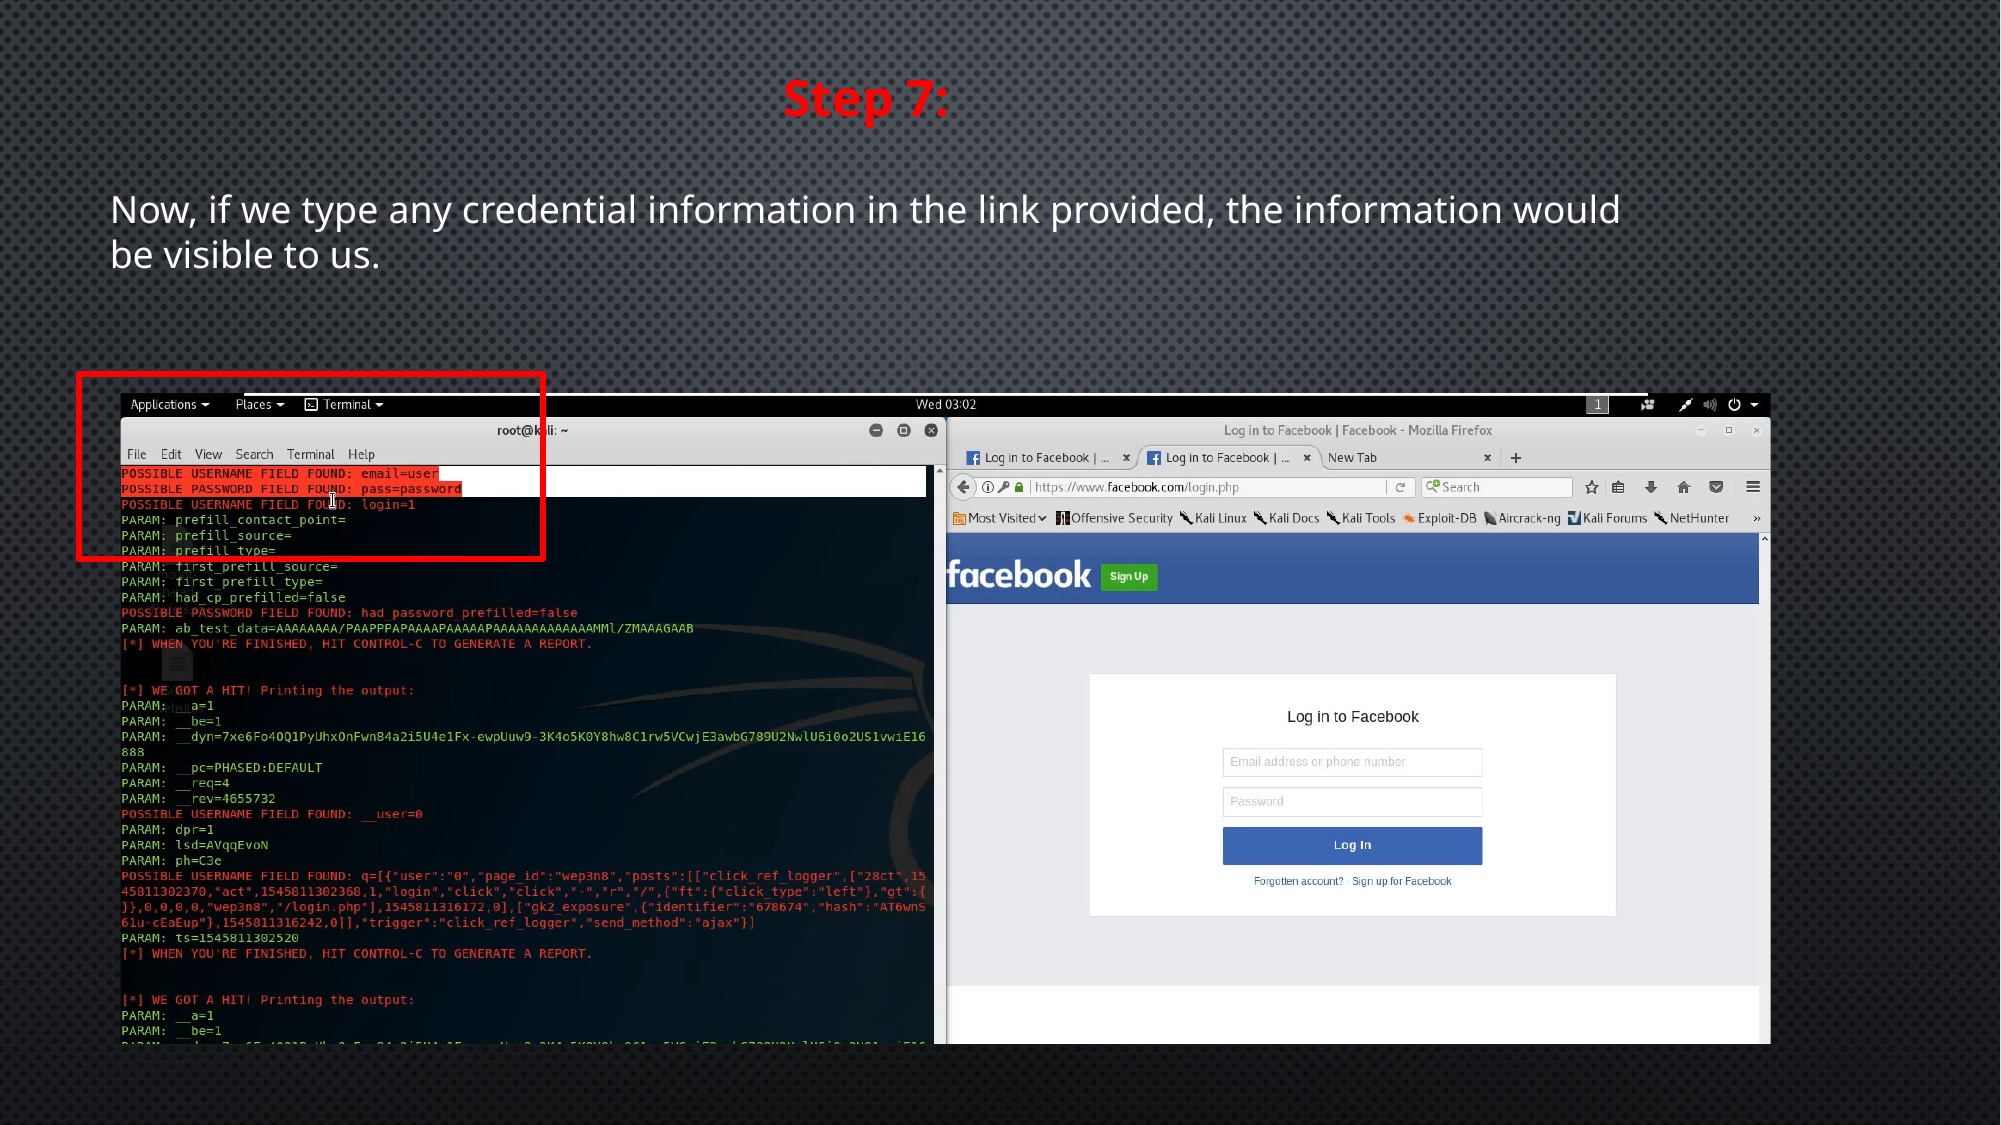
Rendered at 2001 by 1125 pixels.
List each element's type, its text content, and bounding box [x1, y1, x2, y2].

text_box Step 7: Now, if we type any credential information in the link provided, the information would be visible to us. [95, 58, 1638, 284]
text_box [78, 372, 544, 560]
picture [120, 393, 1771, 1044]
